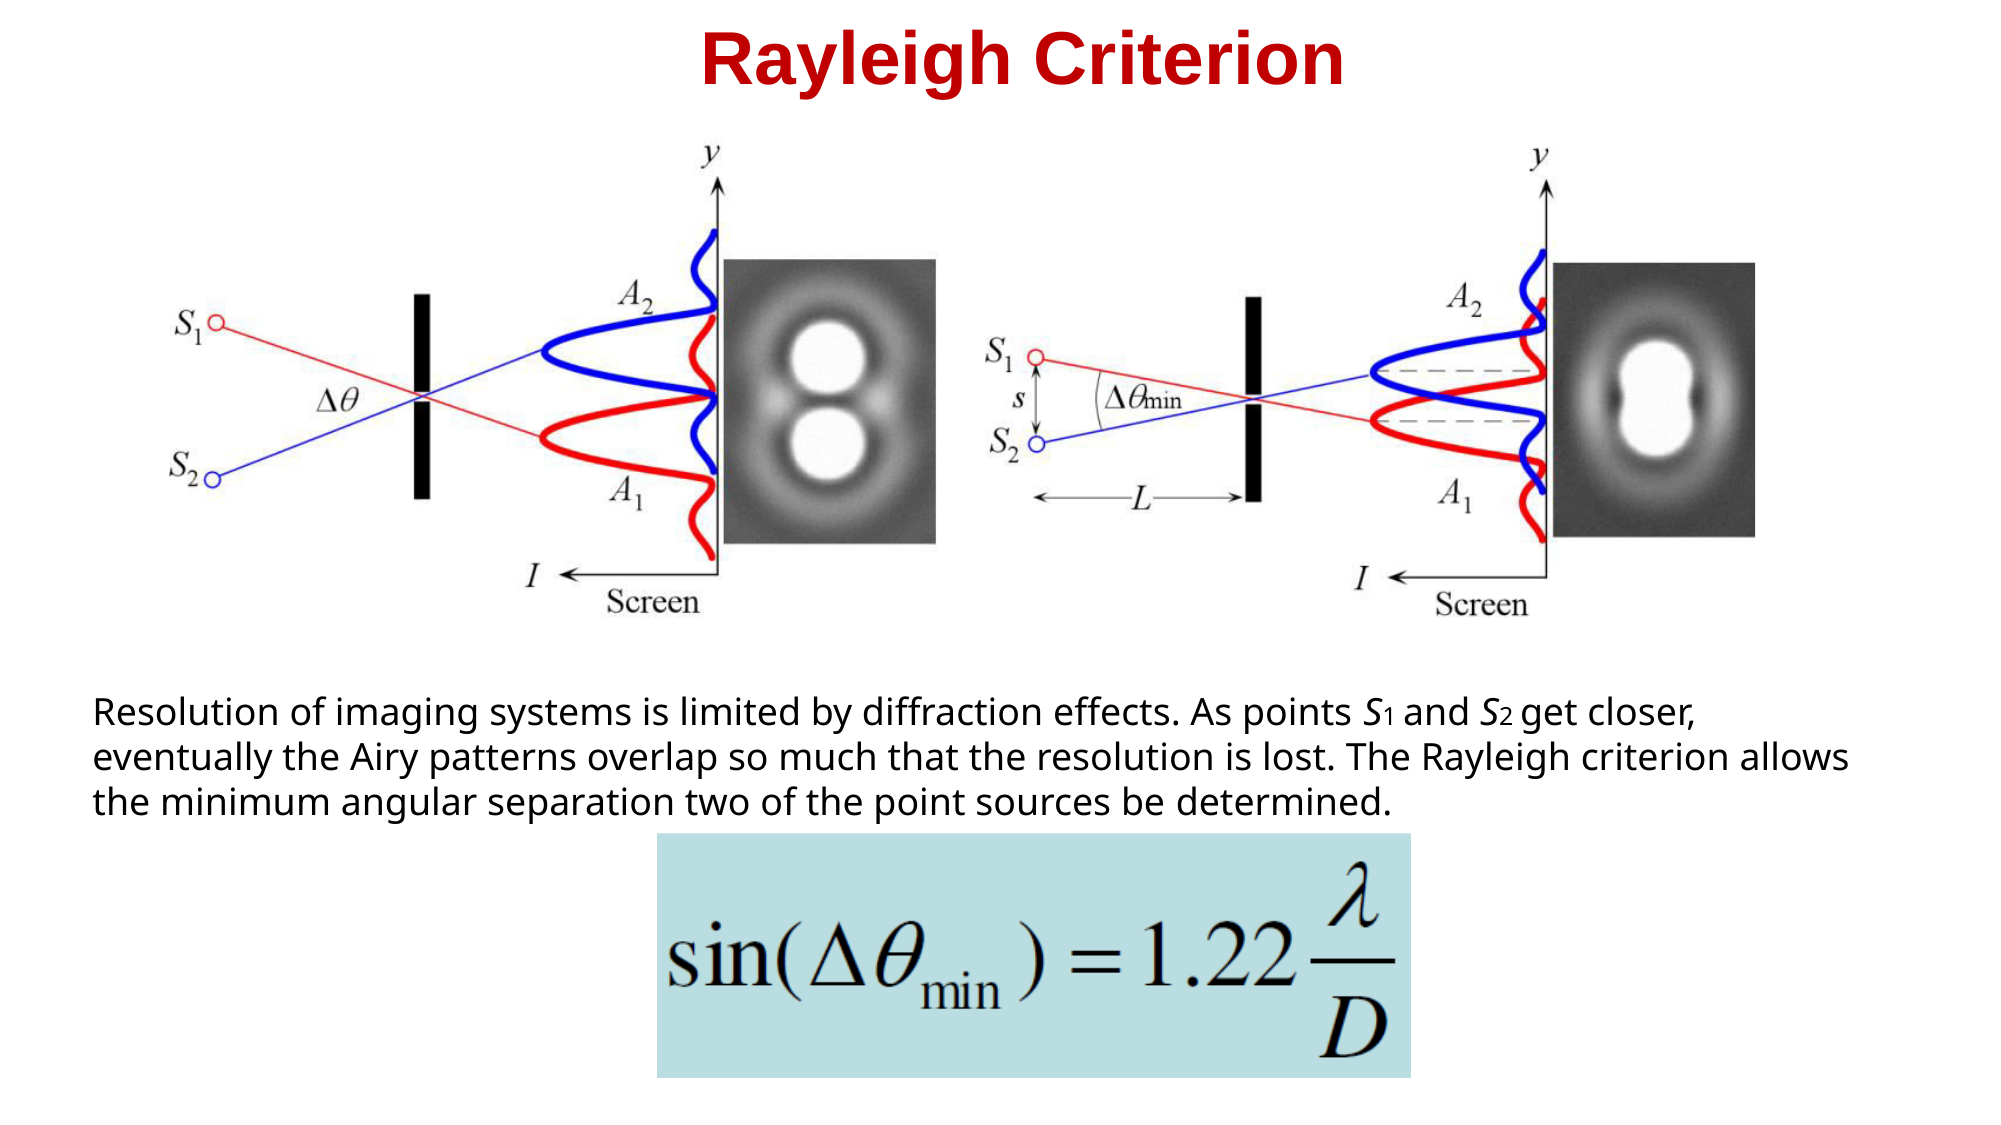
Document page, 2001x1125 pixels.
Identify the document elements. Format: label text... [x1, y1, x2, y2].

text_box Rayleigh Criterion [686, 2, 1362, 107]
text_box Resolution of imaging systems is limited by diffraction effects. As points S1 and S2 get closer, eventually the Airy patterns overlap so much that the resolution is lost. The Rayleigh criterion allows the minimum angular separation two of the point sources be determined. [77, 680, 1881, 831]
picture [657, 832, 1411, 1078]
picture [169, 129, 1756, 626]
